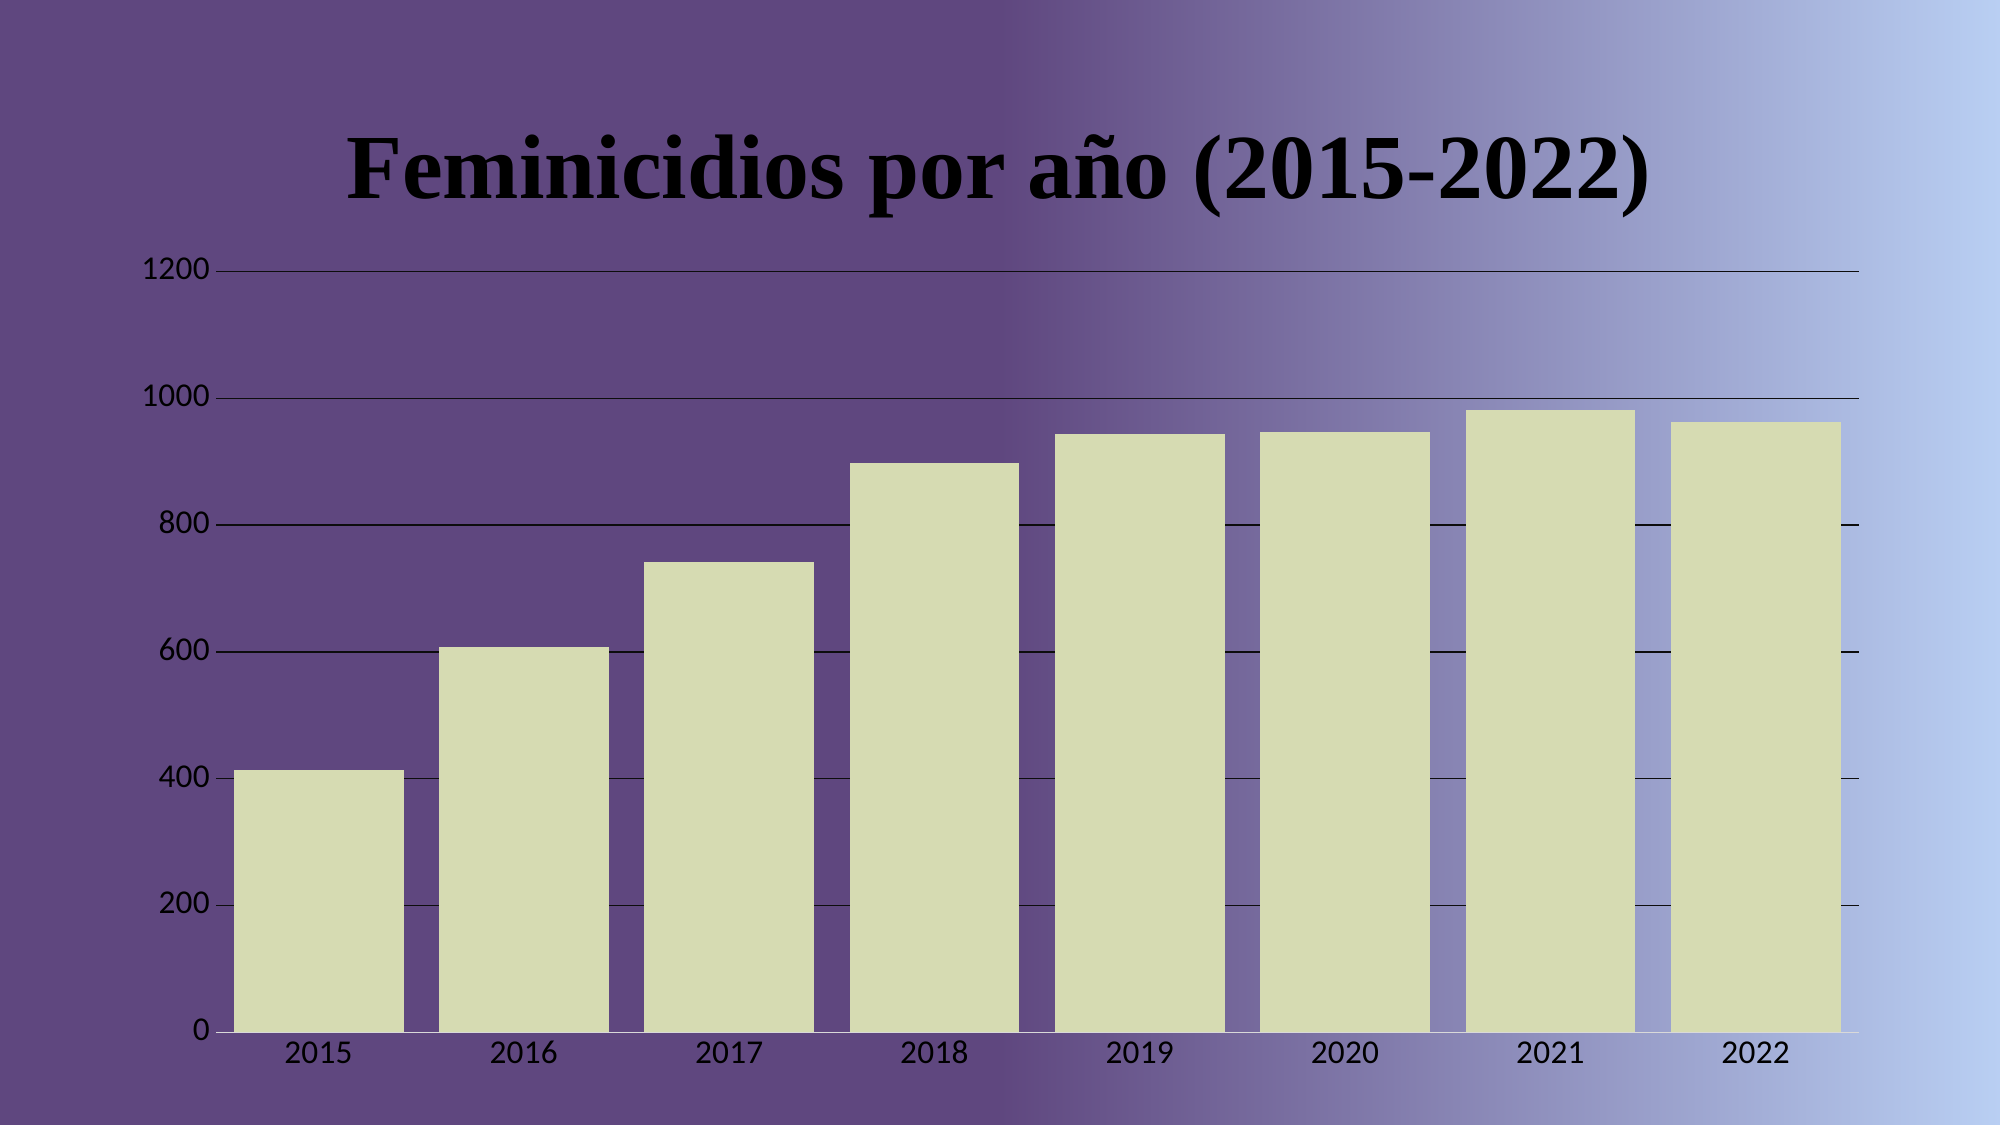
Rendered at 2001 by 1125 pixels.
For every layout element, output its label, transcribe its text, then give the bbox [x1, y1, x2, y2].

title Feminicidios por año (2015-2022) [137, 59, 1863, 238]
chart [105, 238, 1895, 1089]
